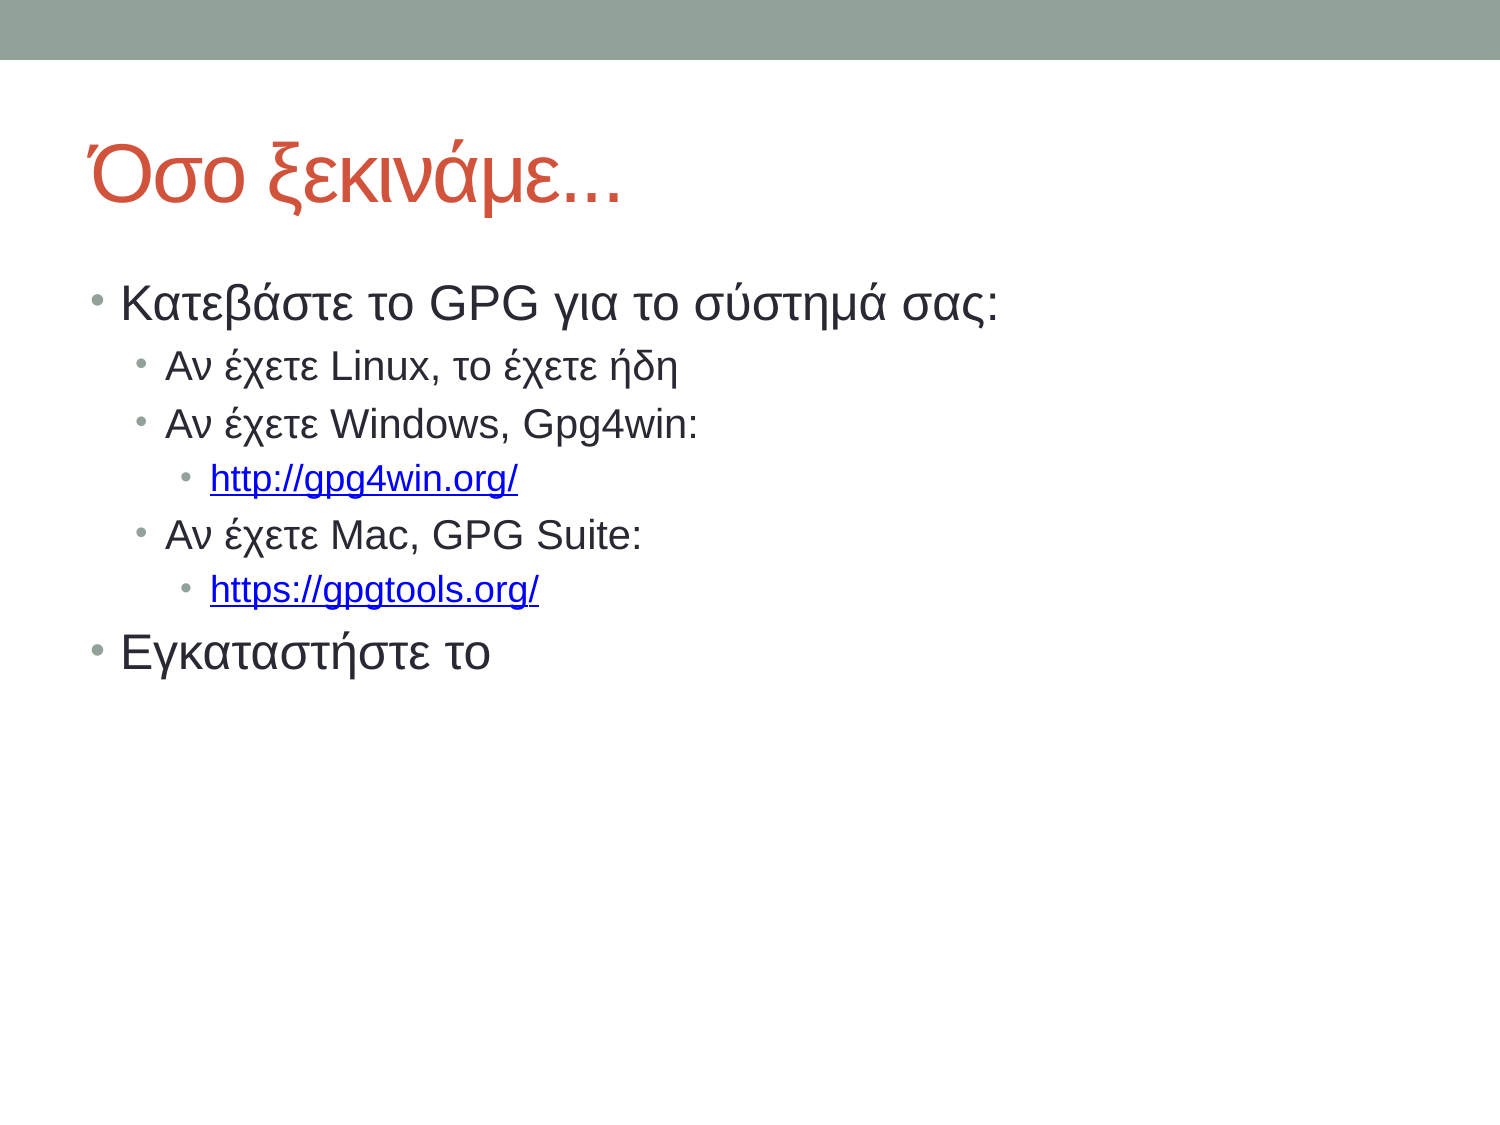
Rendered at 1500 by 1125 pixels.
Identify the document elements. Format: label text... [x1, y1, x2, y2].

list Κατεβάστε το GPG για το σύστημά σας: Αν έχετε Linux, το έχετε ήδη Αν έχετε Windows, Gpg4win: http://gpg4win.org/ Αν έχετε Mac, GPG Suite: https://gpgtools.org/ Εγκαταστήστε το [75, 262, 1425, 1063]
title Όσο ξεκινάμε... [75, 87, 1425, 250]
